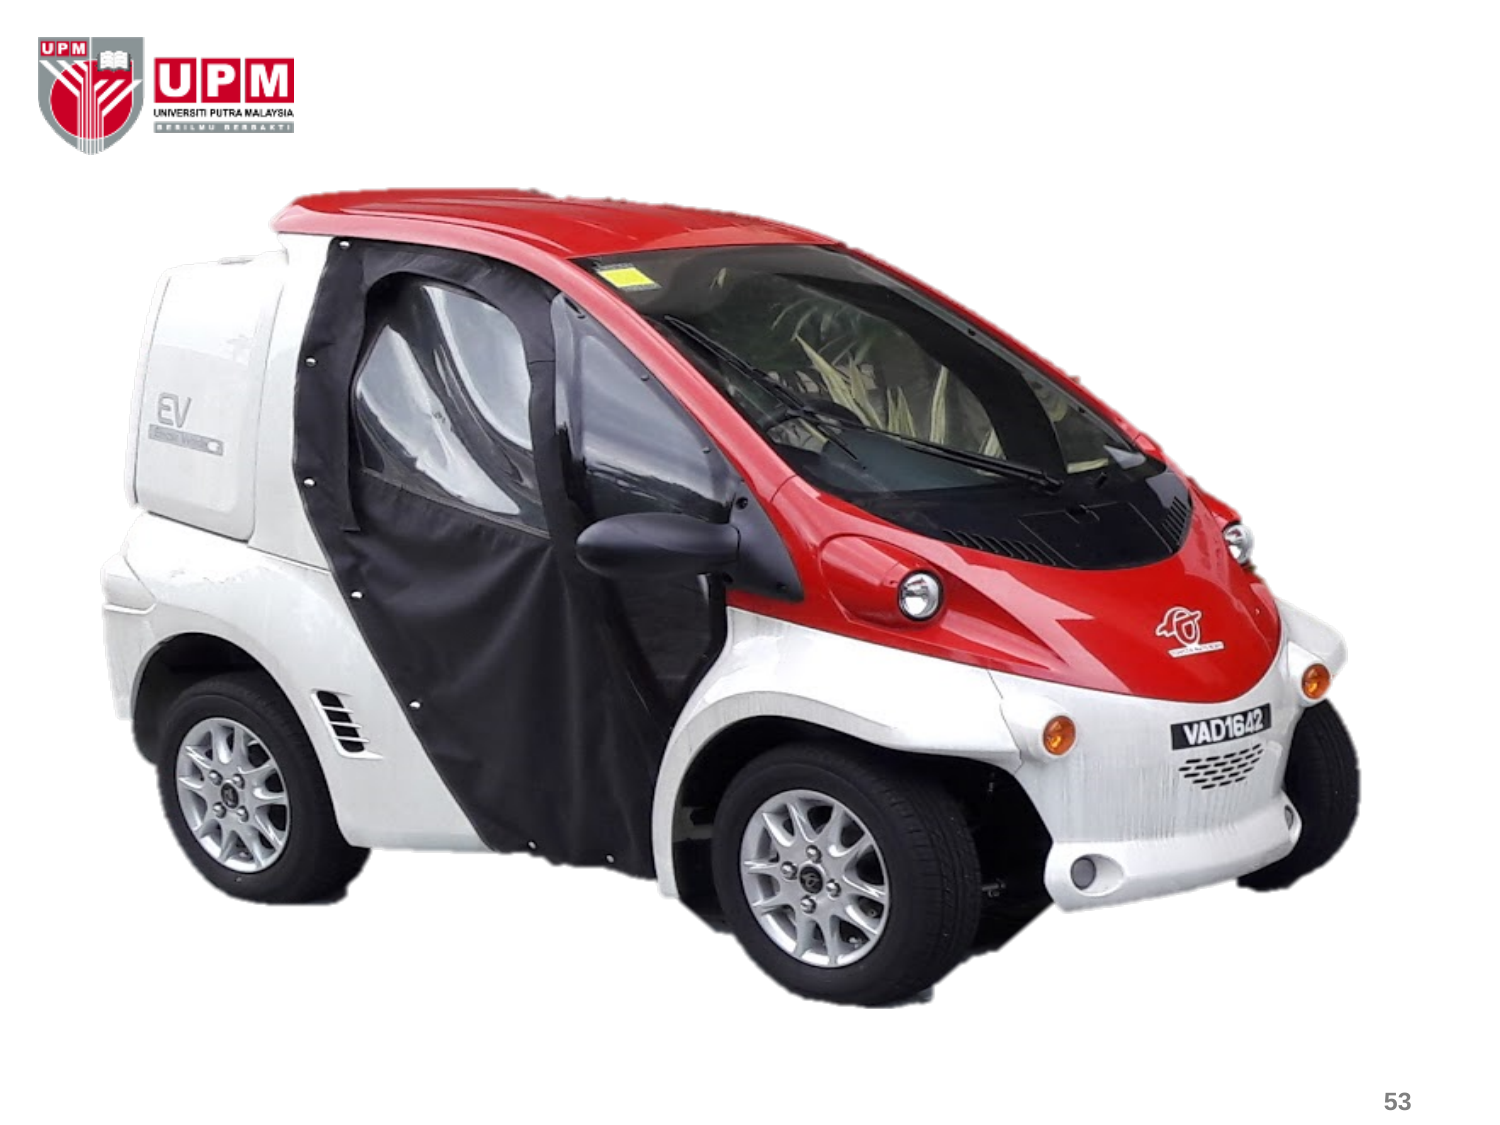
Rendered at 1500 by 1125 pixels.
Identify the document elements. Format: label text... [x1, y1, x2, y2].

picture [89, 173, 1368, 1009]
picture [38, 37, 294, 155]
slide_number 53 [1320, 1070, 1475, 1118]
